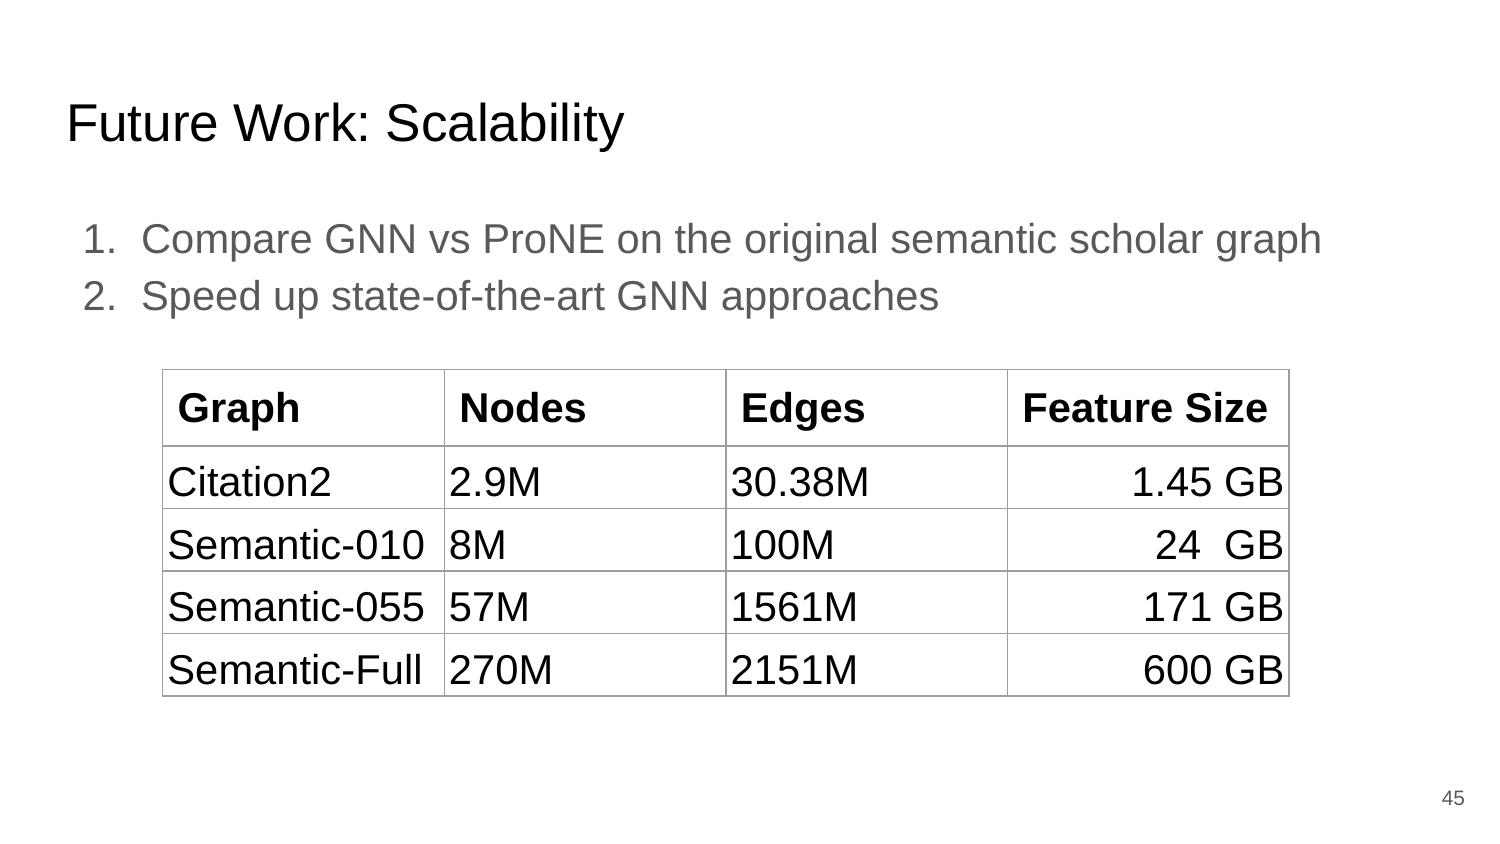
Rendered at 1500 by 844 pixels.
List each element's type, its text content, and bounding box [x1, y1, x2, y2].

table_cell 600 GB [1008, 634, 1288, 695]
list Compare GNN vs ProNE on the original semantic scholar graph Speed up state-of-the-art GNN approaches [51, 189, 1449, 750]
slide_number ‹#› [1389, 764, 1480, 830]
table_cell Semantic-055 [163, 572, 444, 633]
table_cell Semantic-Full [163, 634, 444, 695]
table_cell 8M [445, 509, 725, 570]
table_cell 1561M [727, 572, 1007, 633]
table_cell 100M [727, 509, 1007, 570]
table_cell 24 GB [1008, 509, 1288, 570]
table_cell Citation2 [163, 447, 444, 508]
table_cell 1.45 GB [1008, 447, 1288, 508]
table_cell 270M [445, 634, 725, 695]
table_header Feature Size [1008, 370, 1288, 445]
table_header Graph [163, 370, 444, 445]
table_header Nodes [445, 370, 725, 445]
table_header Edges [727, 370, 1007, 445]
table_cell 2151M [727, 634, 1007, 695]
table_cell Semantic-010 [163, 509, 444, 570]
table_cell 57M [445, 572, 725, 633]
table_cell 171 GB [1008, 572, 1288, 633]
table_cell 2.9M [445, 447, 725, 508]
title Future Work: Scalability [51, 72, 1449, 167]
table_cell 30.38M [727, 447, 1007, 508]
